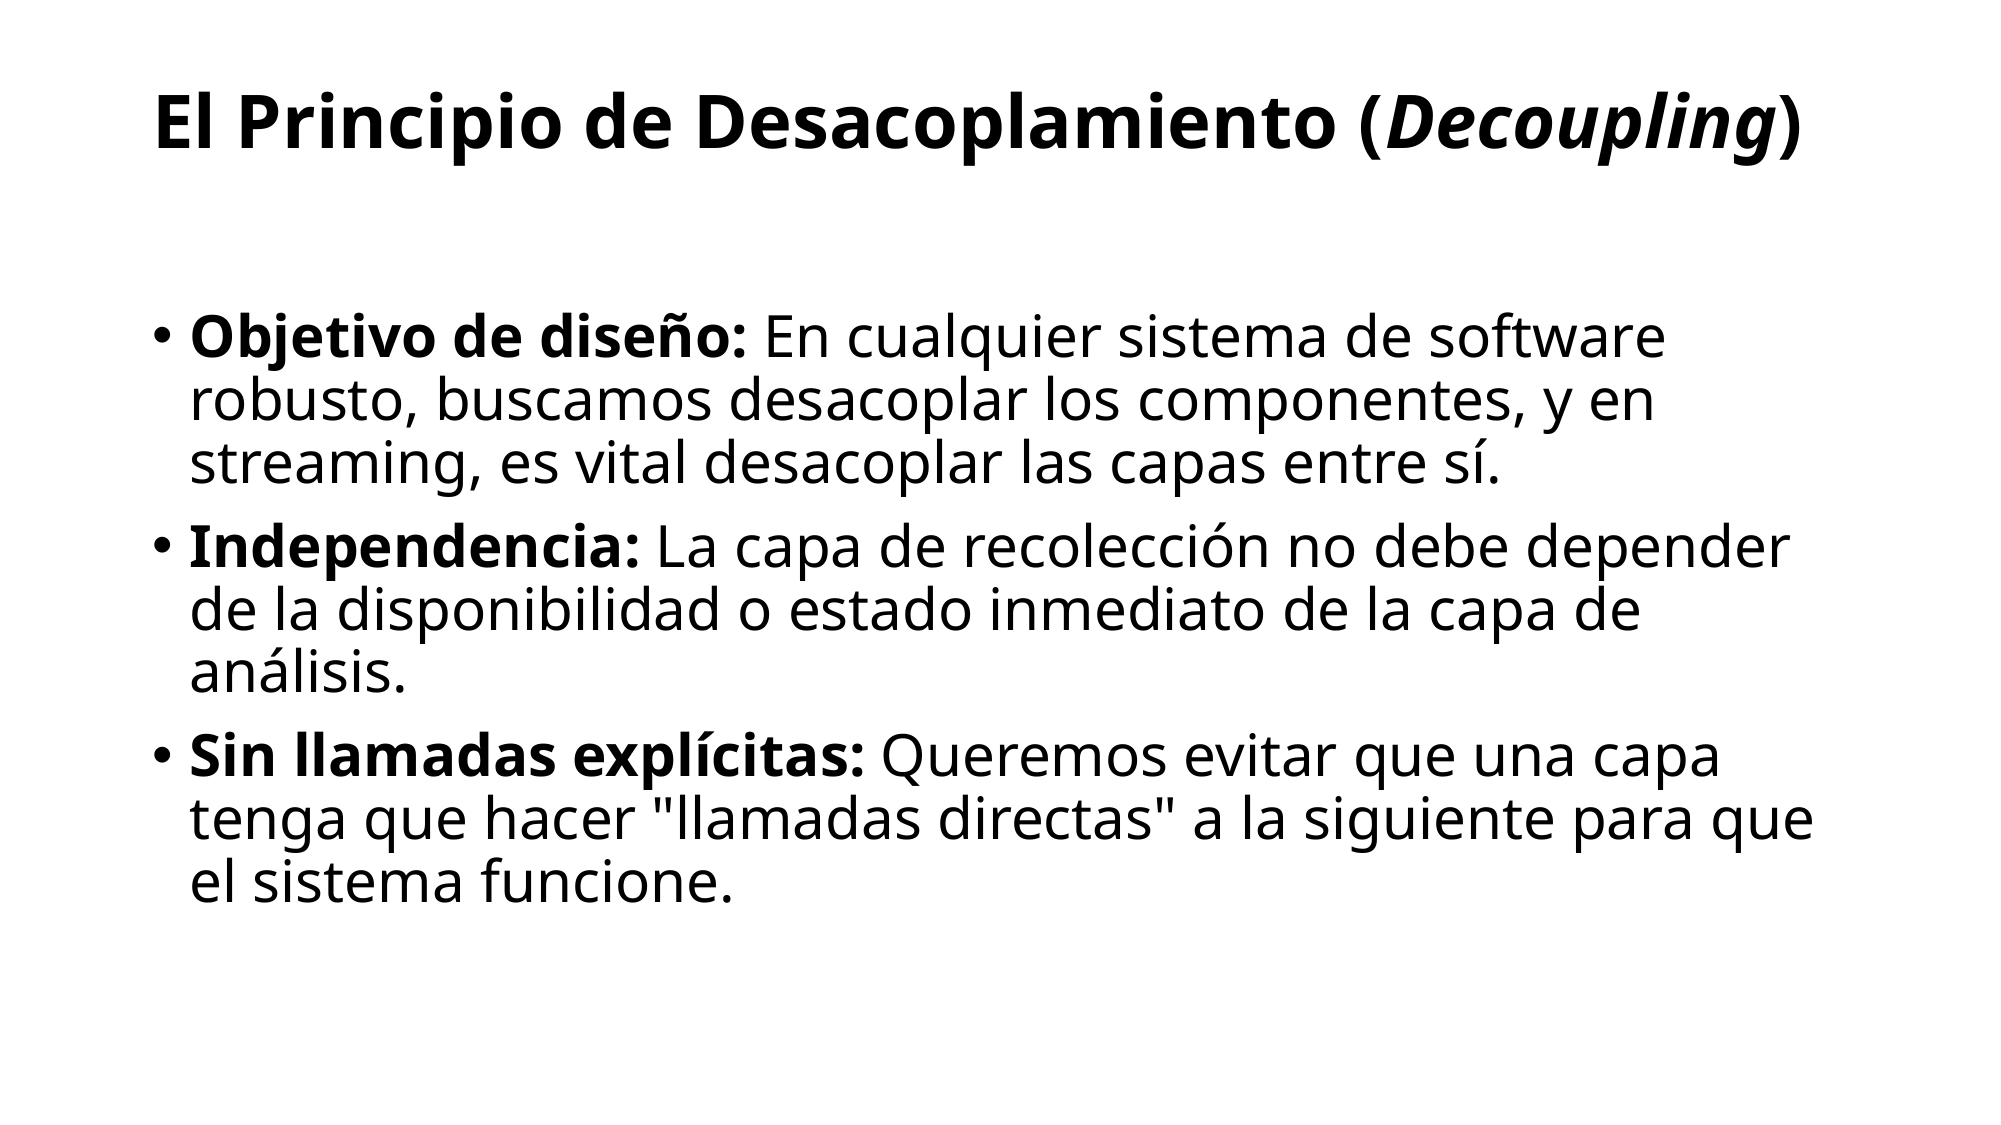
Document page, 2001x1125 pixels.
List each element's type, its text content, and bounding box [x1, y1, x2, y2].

title El Principio de Desacoplamiento (Decoupling) [137, 59, 1863, 278]
list Objetivo de diseño: En cualquier sistema de software robusto, buscamos desacoplar los componentes, y en streaming, es vital desacoplar las capas entre sí. Independencia: La capa de recolección no debe depender de la disponibilidad o estado inmediato de la capa de análisis. Sin llamadas explícitas: Queremos evitar que una capa tenga que hacer "llamadas directas" a la siguiente para que el sistema funcione. [137, 299, 1863, 1014]
